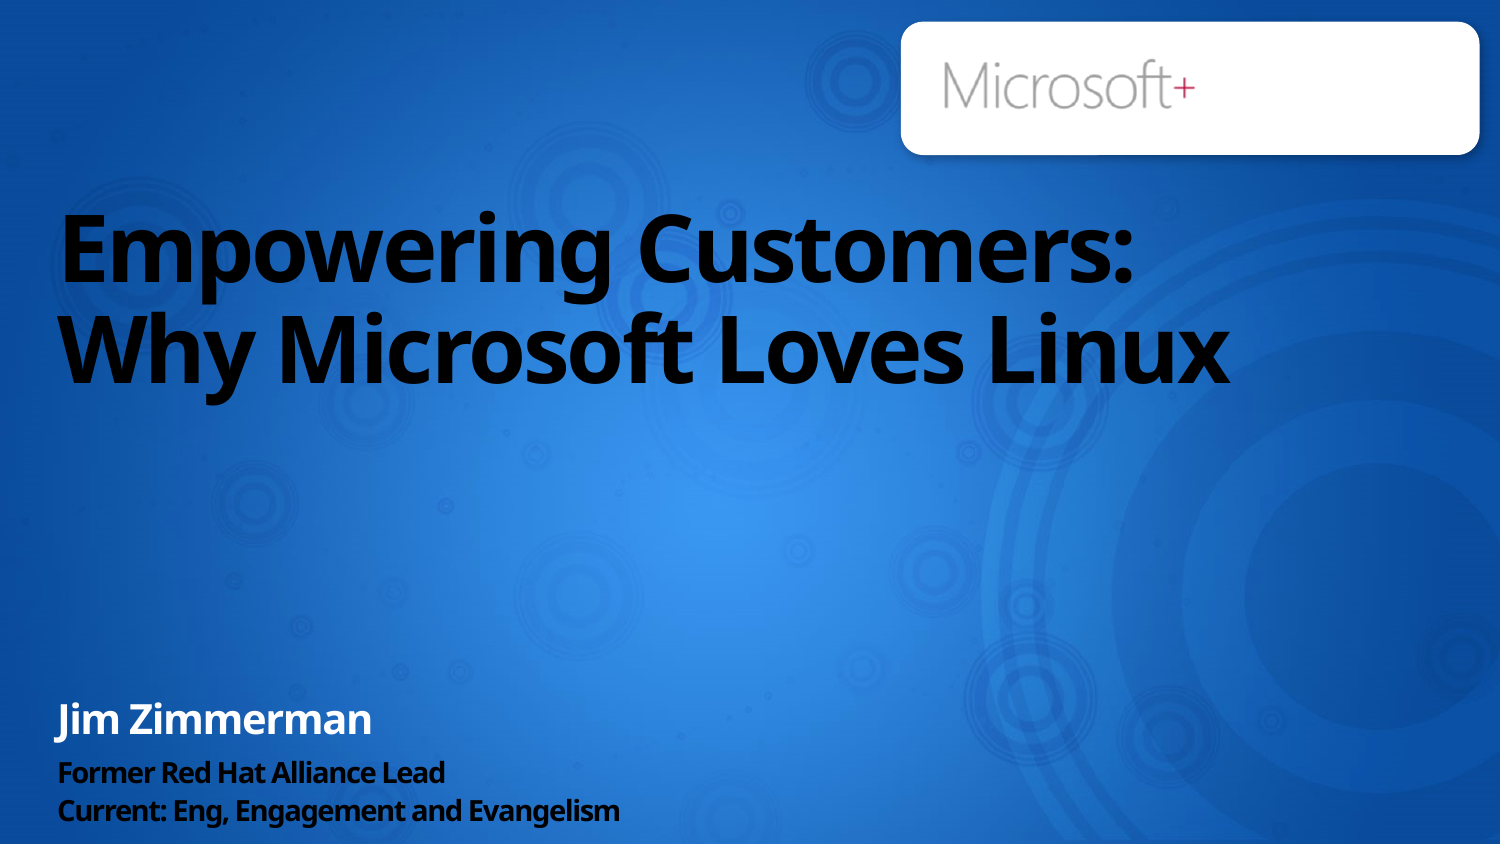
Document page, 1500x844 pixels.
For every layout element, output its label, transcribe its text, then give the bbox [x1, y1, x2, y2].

text_box Jim Zimmerman [33, 683, 751, 742]
picture [0, 0, 1500, 844]
title Empowering Customers: Why Microsoft Loves Linux [33, 256, 1388, 349]
list Former Red Hat Alliance Lead Current: Eng, Engagement and Evangelism [33, 742, 1132, 844]
